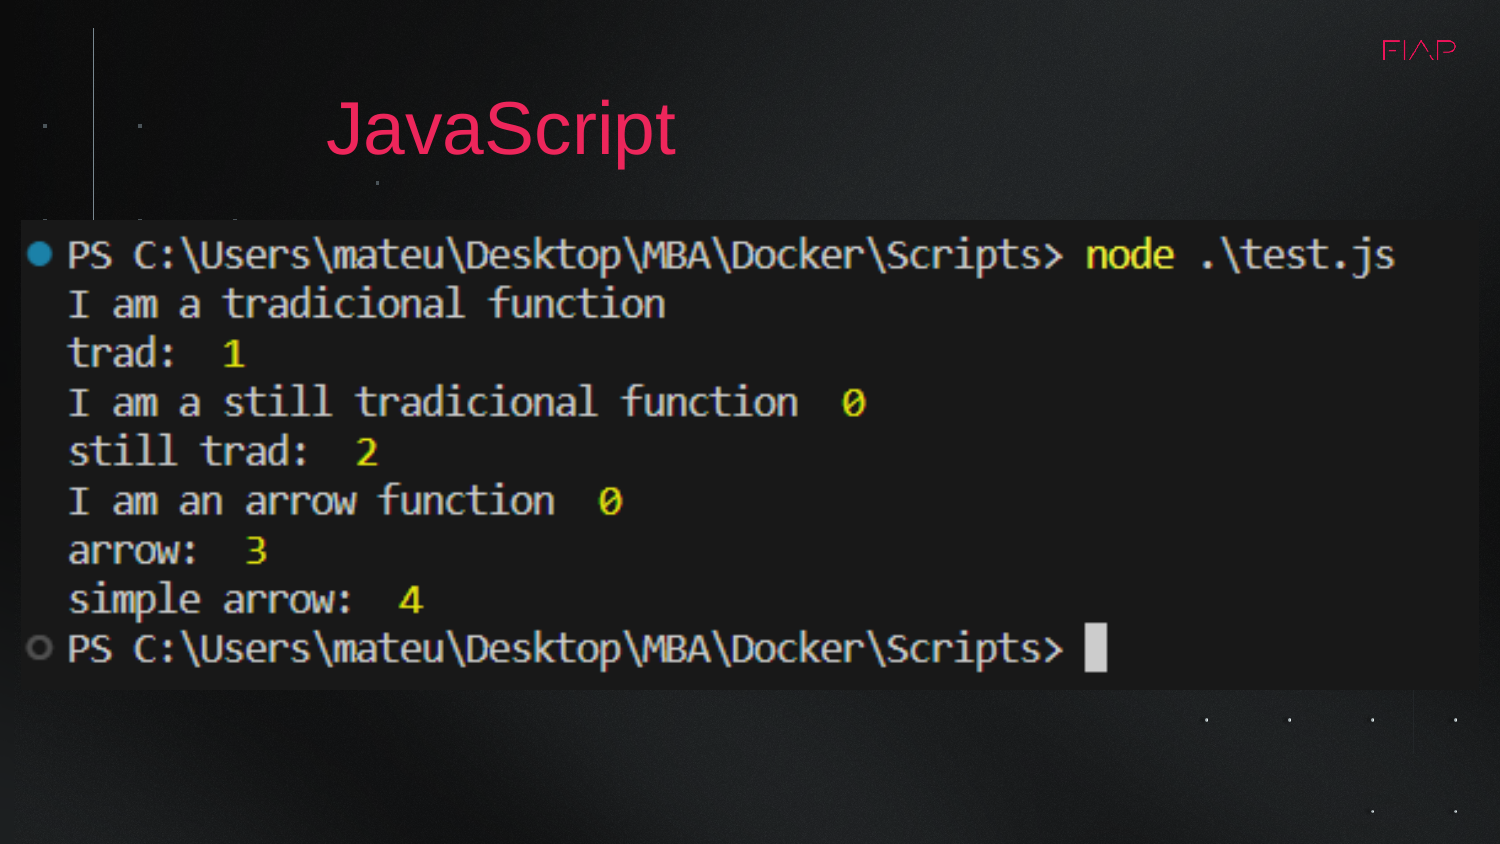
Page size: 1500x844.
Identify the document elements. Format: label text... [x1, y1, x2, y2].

text_box JavaScript [383, 72, 1126, 177]
picture [0, 0, 1500, 844]
